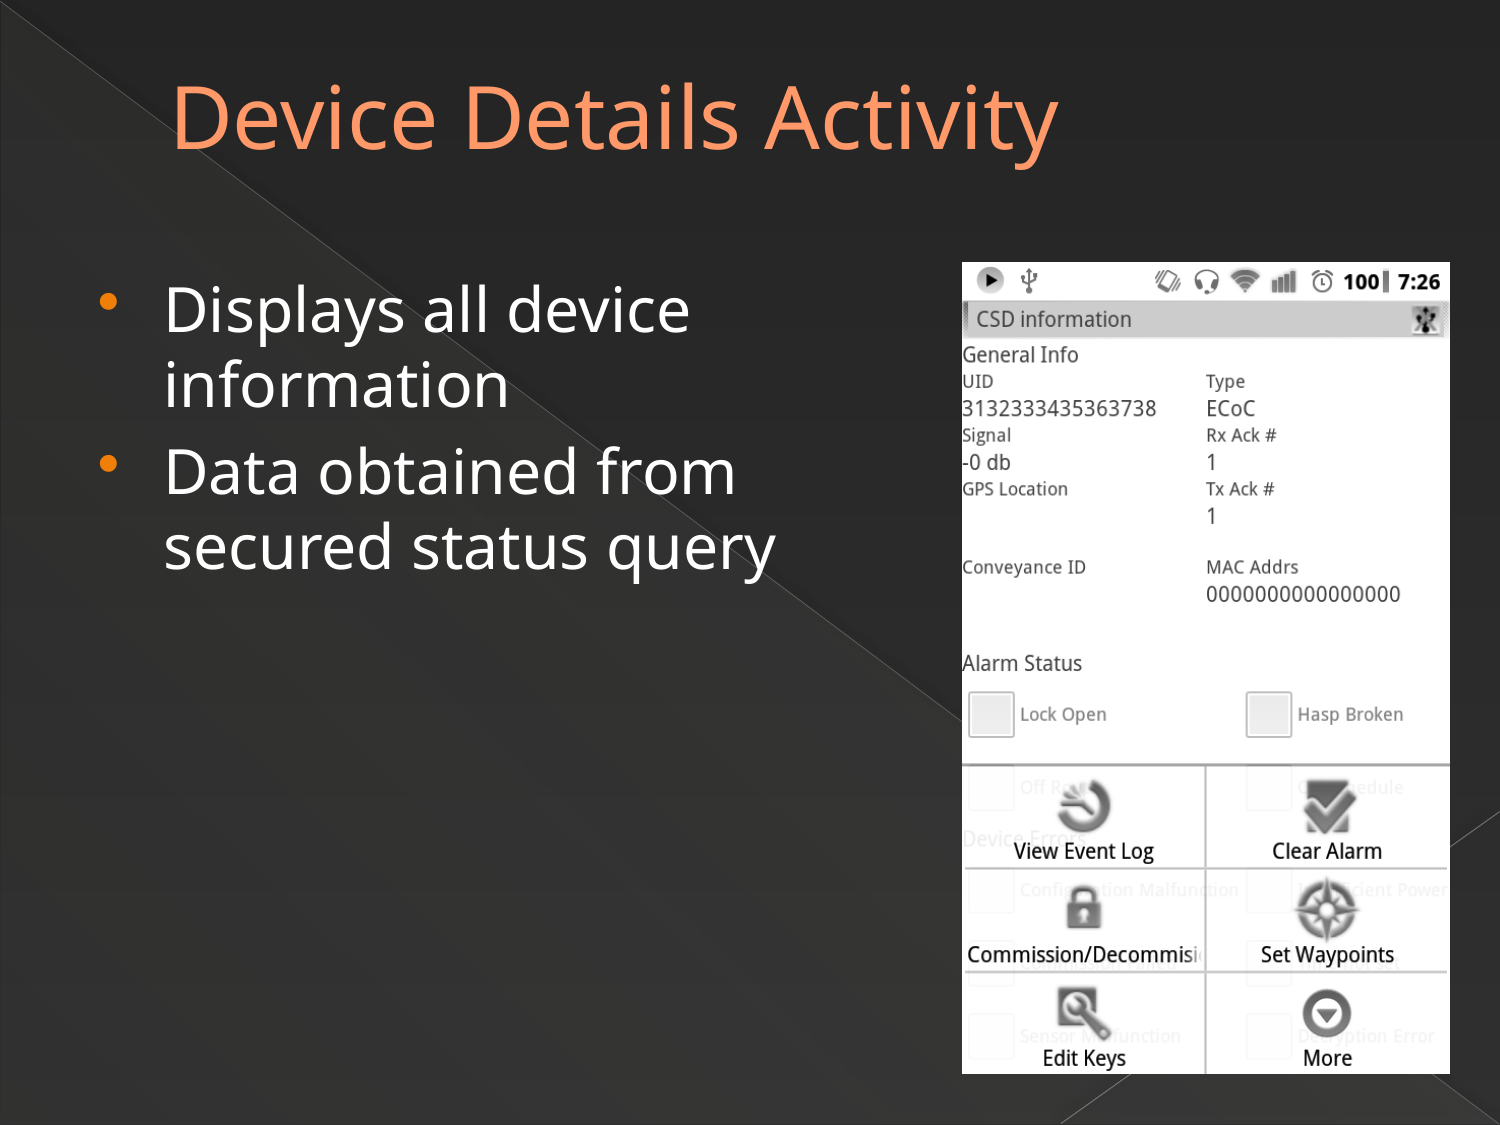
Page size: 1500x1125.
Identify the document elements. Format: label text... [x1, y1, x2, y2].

title Device Details Activity [75, 0, 1425, 230]
picture [962, 262, 1451, 1074]
list Displays all device information Data obtained from secured status query [75, 262, 938, 1059]
